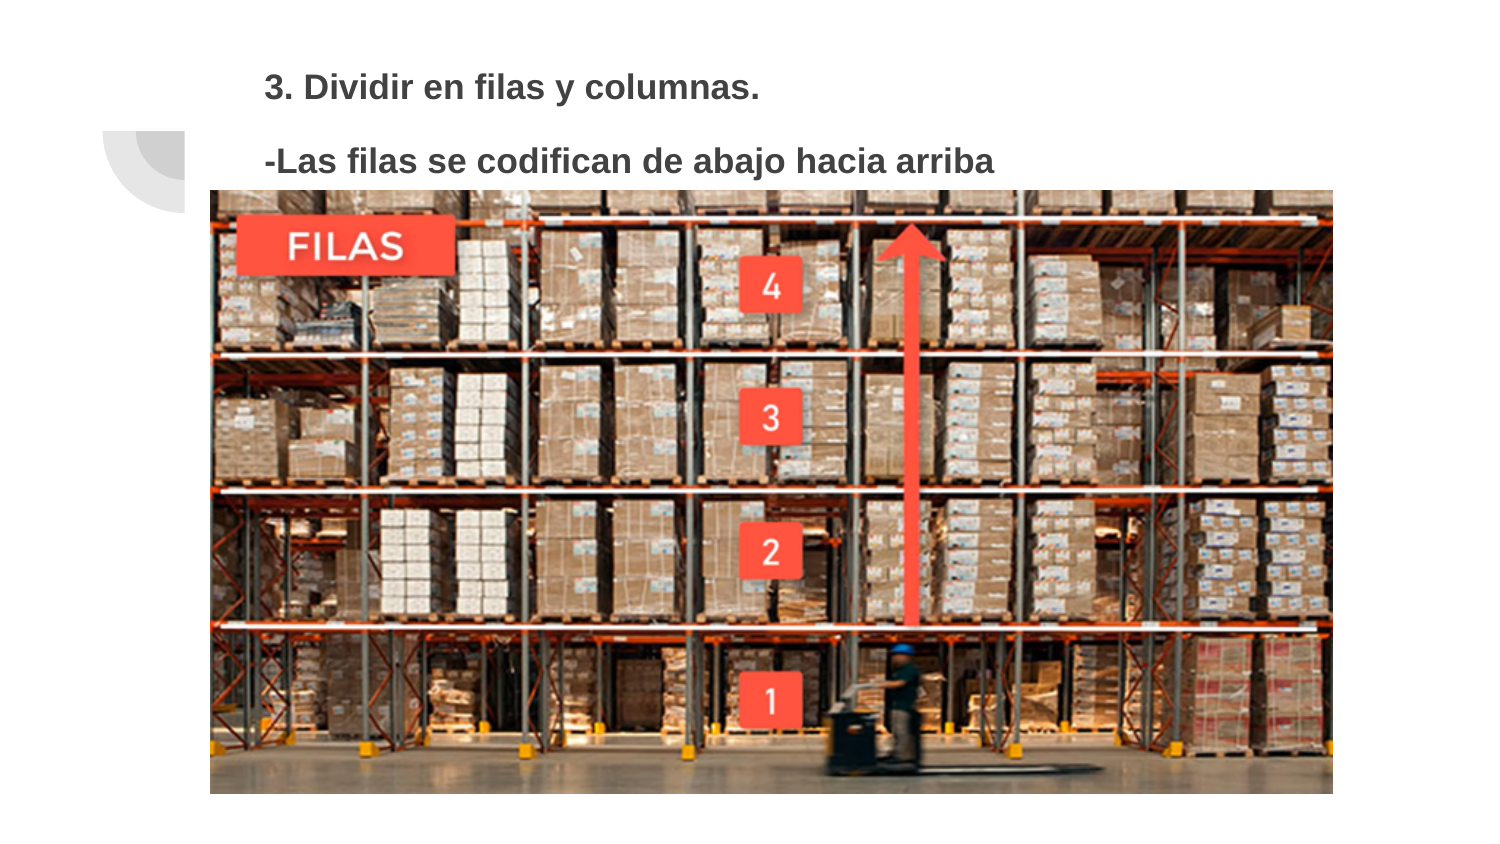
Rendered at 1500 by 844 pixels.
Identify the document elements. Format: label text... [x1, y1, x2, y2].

text_box 3. Dividir en filas y columnas. -Las filas se codifican de abajo hacia arriba [249, 42, 1369, 196]
picture [210, 190, 1334, 794]
